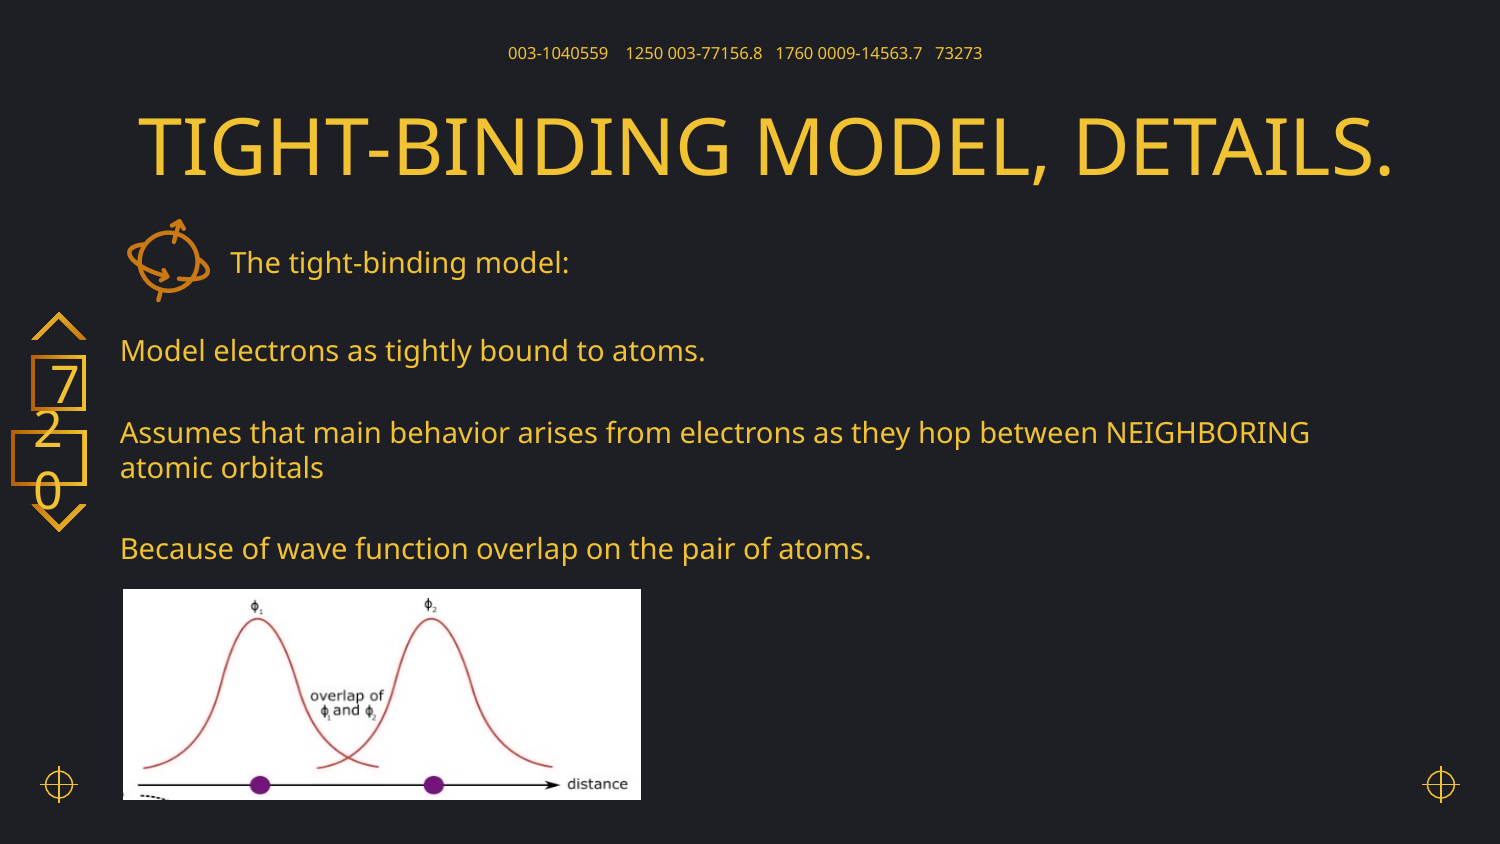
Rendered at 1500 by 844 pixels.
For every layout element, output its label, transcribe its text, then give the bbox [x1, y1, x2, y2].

text_box Assumes that main behavior arises from electrons as they hop between NEIGHBORING atomic orbitals [86, 399, 1382, 503]
text_box 7 [31, 354, 87, 411]
text_box [31, 312, 86, 340]
text_box 20 [10, 429, 86, 486]
picture [123, 215, 214, 329]
title TIGHT-BINDING MODEL, DETAILS. [123, 82, 1414, 207]
text_box [31, 504, 87, 532]
text_box Because of wave function overlap on the pair of atoms. [86, 515, 1382, 590]
picture [123, 589, 641, 800]
text_box Model electrons as tightly bound to atoms. [86, 316, 1382, 392]
text_box The tight-binding model: [218, 229, 671, 294]
